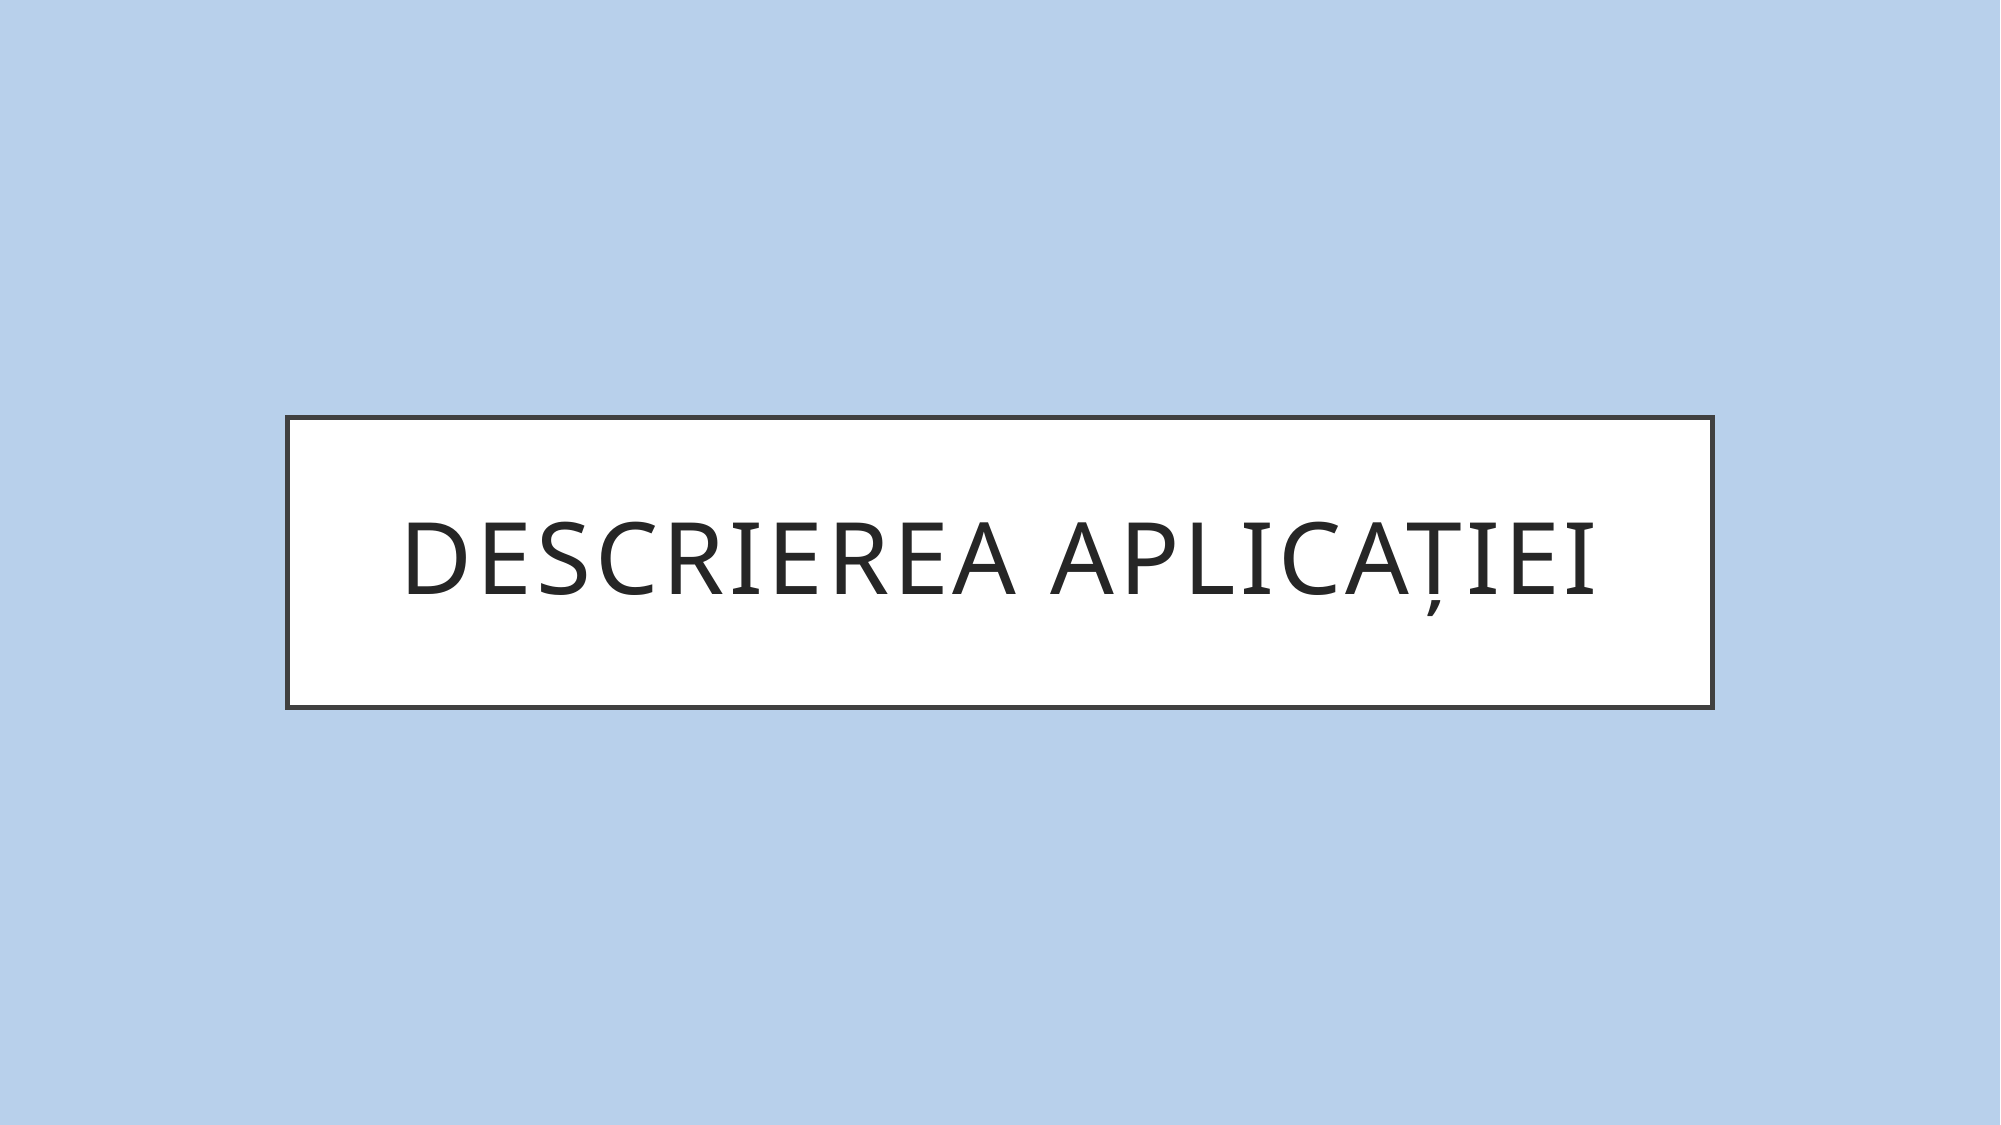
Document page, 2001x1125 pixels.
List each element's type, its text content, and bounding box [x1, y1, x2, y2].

title Descrierea aplicației [285, 415, 1715, 710]
